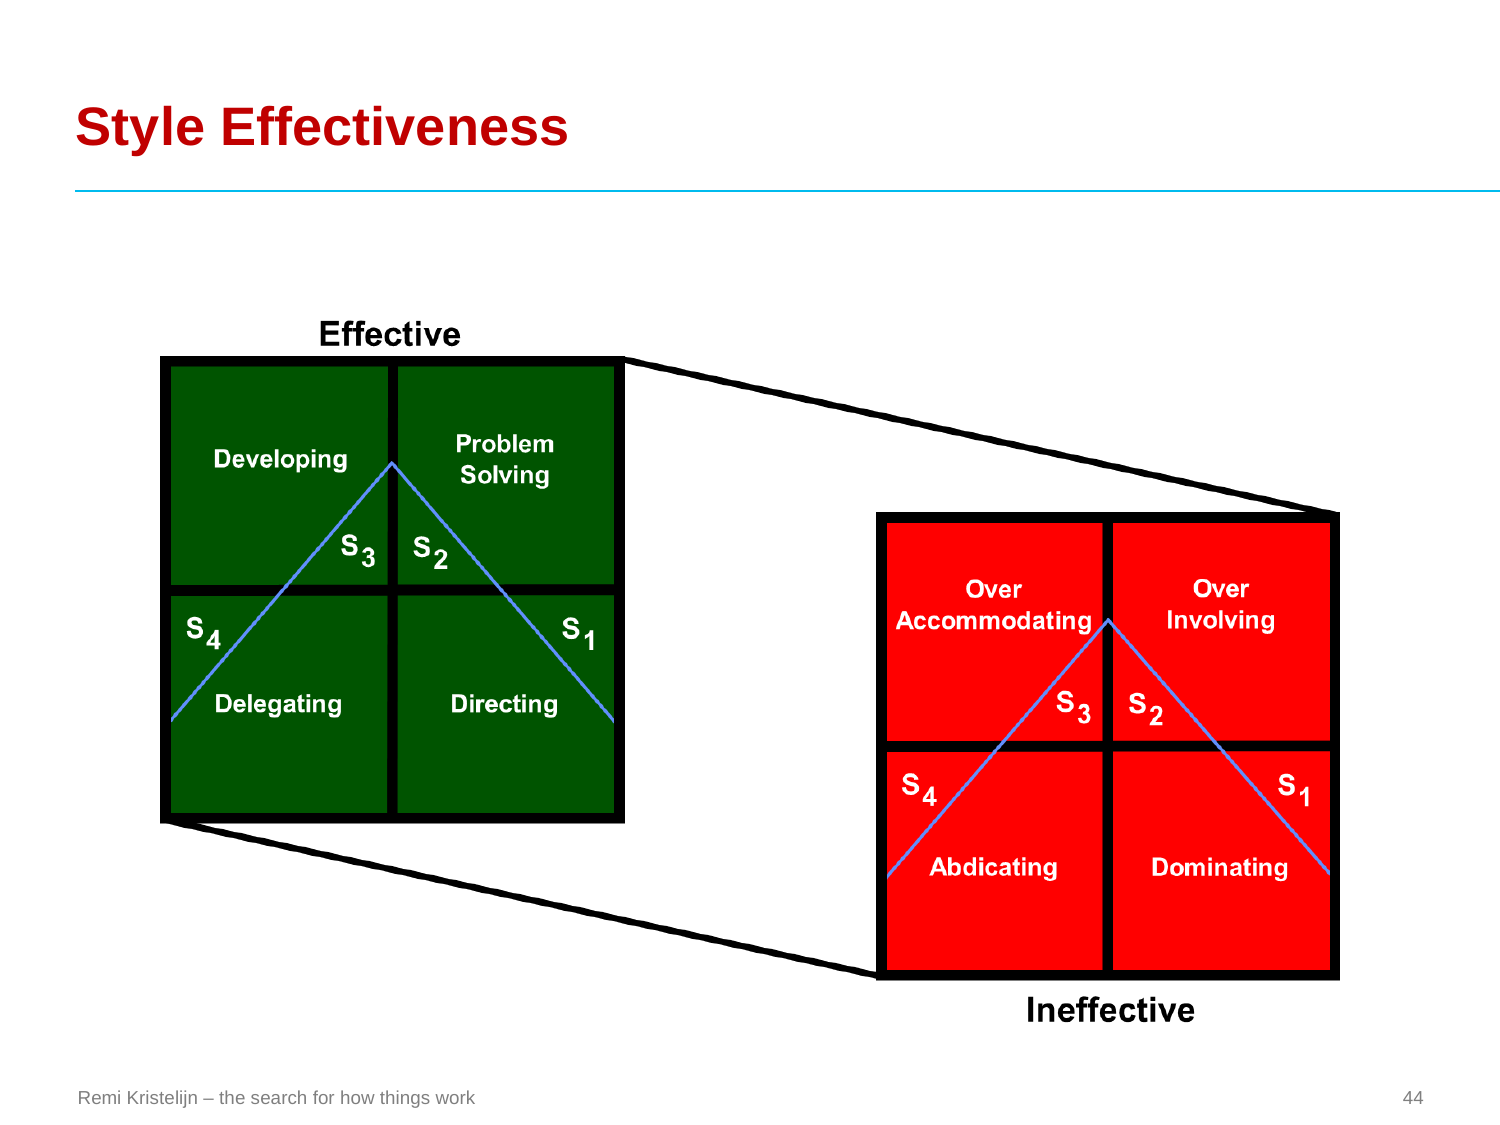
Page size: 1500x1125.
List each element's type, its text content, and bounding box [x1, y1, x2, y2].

title Style Effectiveness [75, 27, 1422, 157]
picture [159, 302, 1341, 1050]
